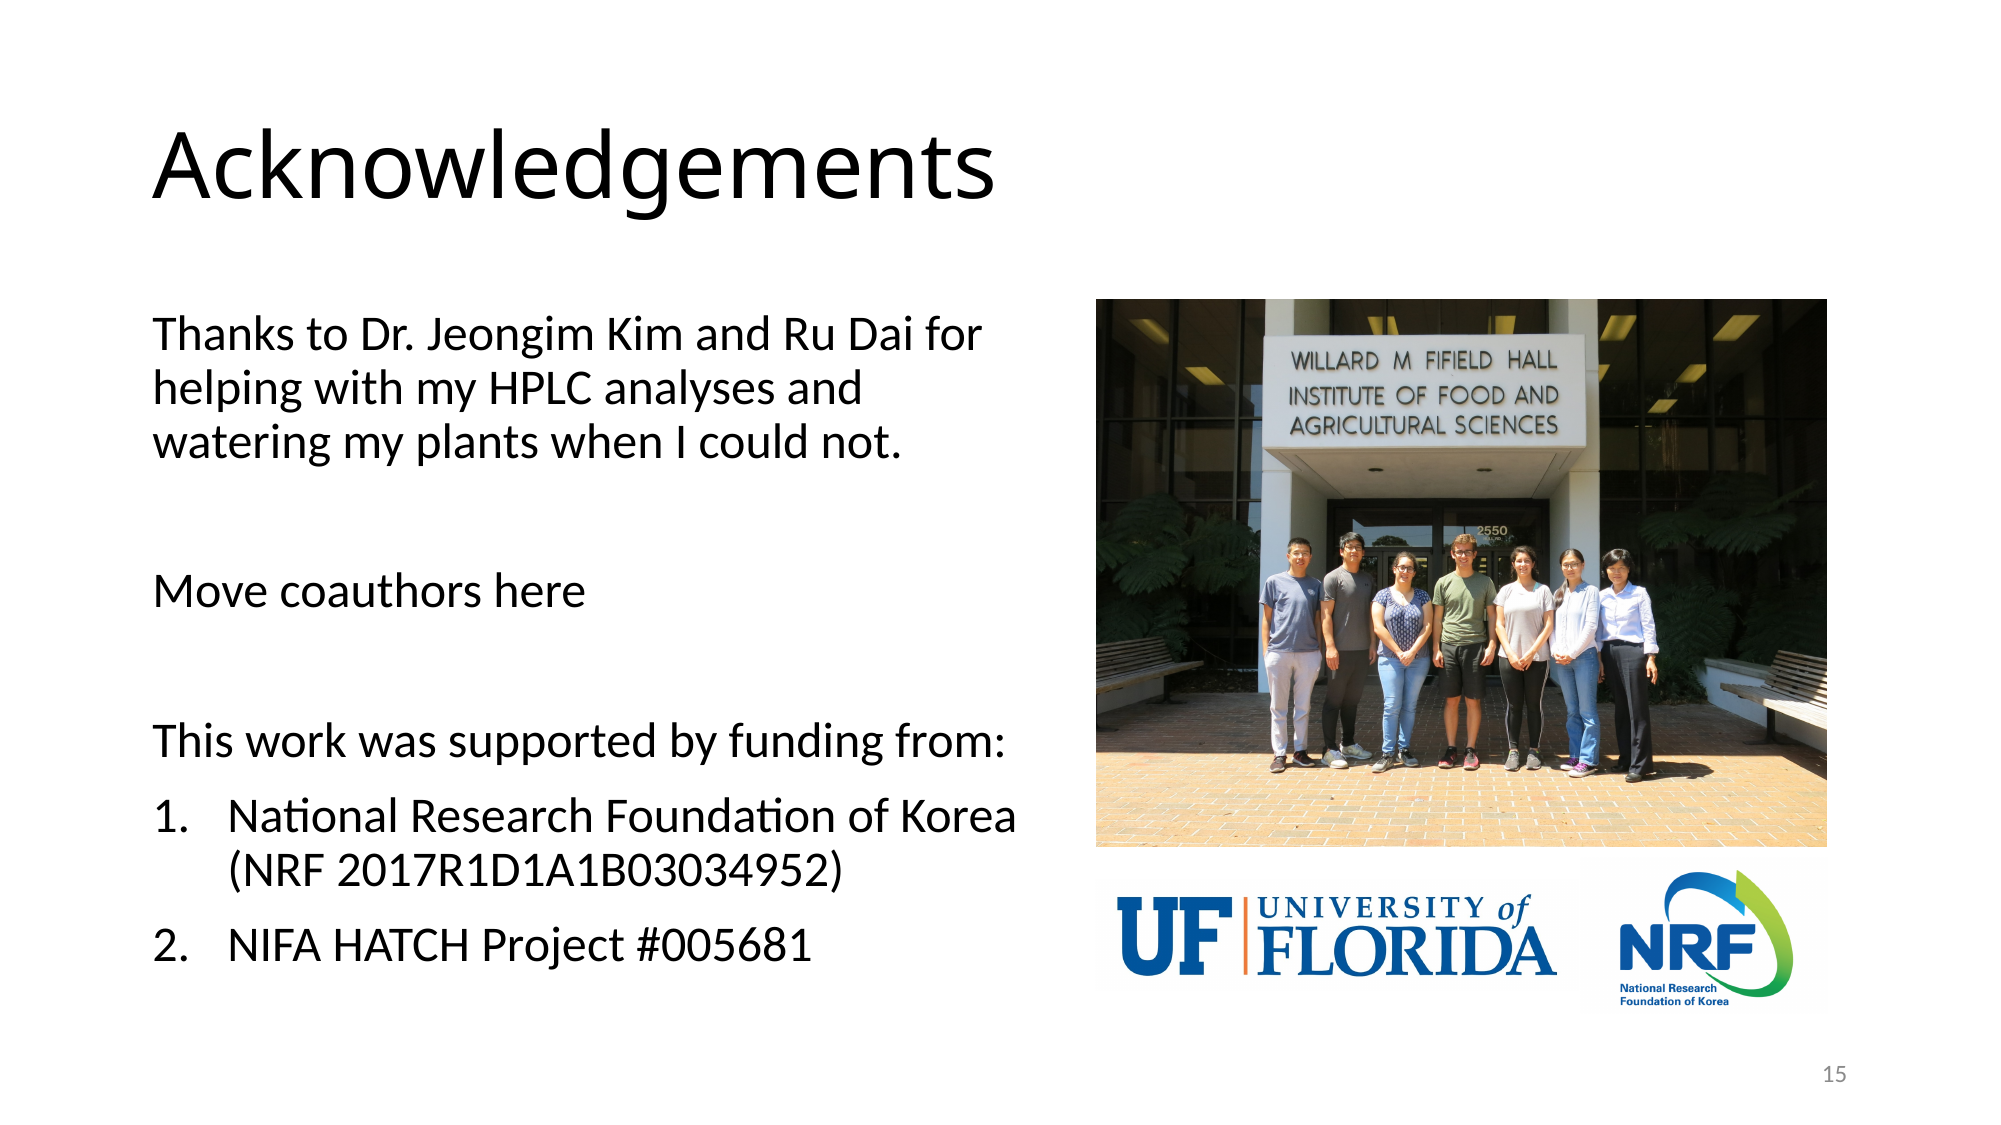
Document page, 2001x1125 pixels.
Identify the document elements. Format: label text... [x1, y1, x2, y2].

list Thanks to Dr. Jeongim Kim and Ru Dai for helping with my HPLC analyses and watering my plants when I could not. Move coauthors here This work was supported by funding from: National Research Foundation of Korea (NRF 2017R1D1A1B03034952) NIFA HATCH Project #005681 [137, 299, 1042, 1014]
picture [1096, 299, 1827, 847]
slide_number 15 [1412, 1042, 1863, 1103]
picture [1095, 879, 1579, 991]
picture [1580, 857, 1828, 1014]
title Acknowledgements [137, 59, 1863, 278]
